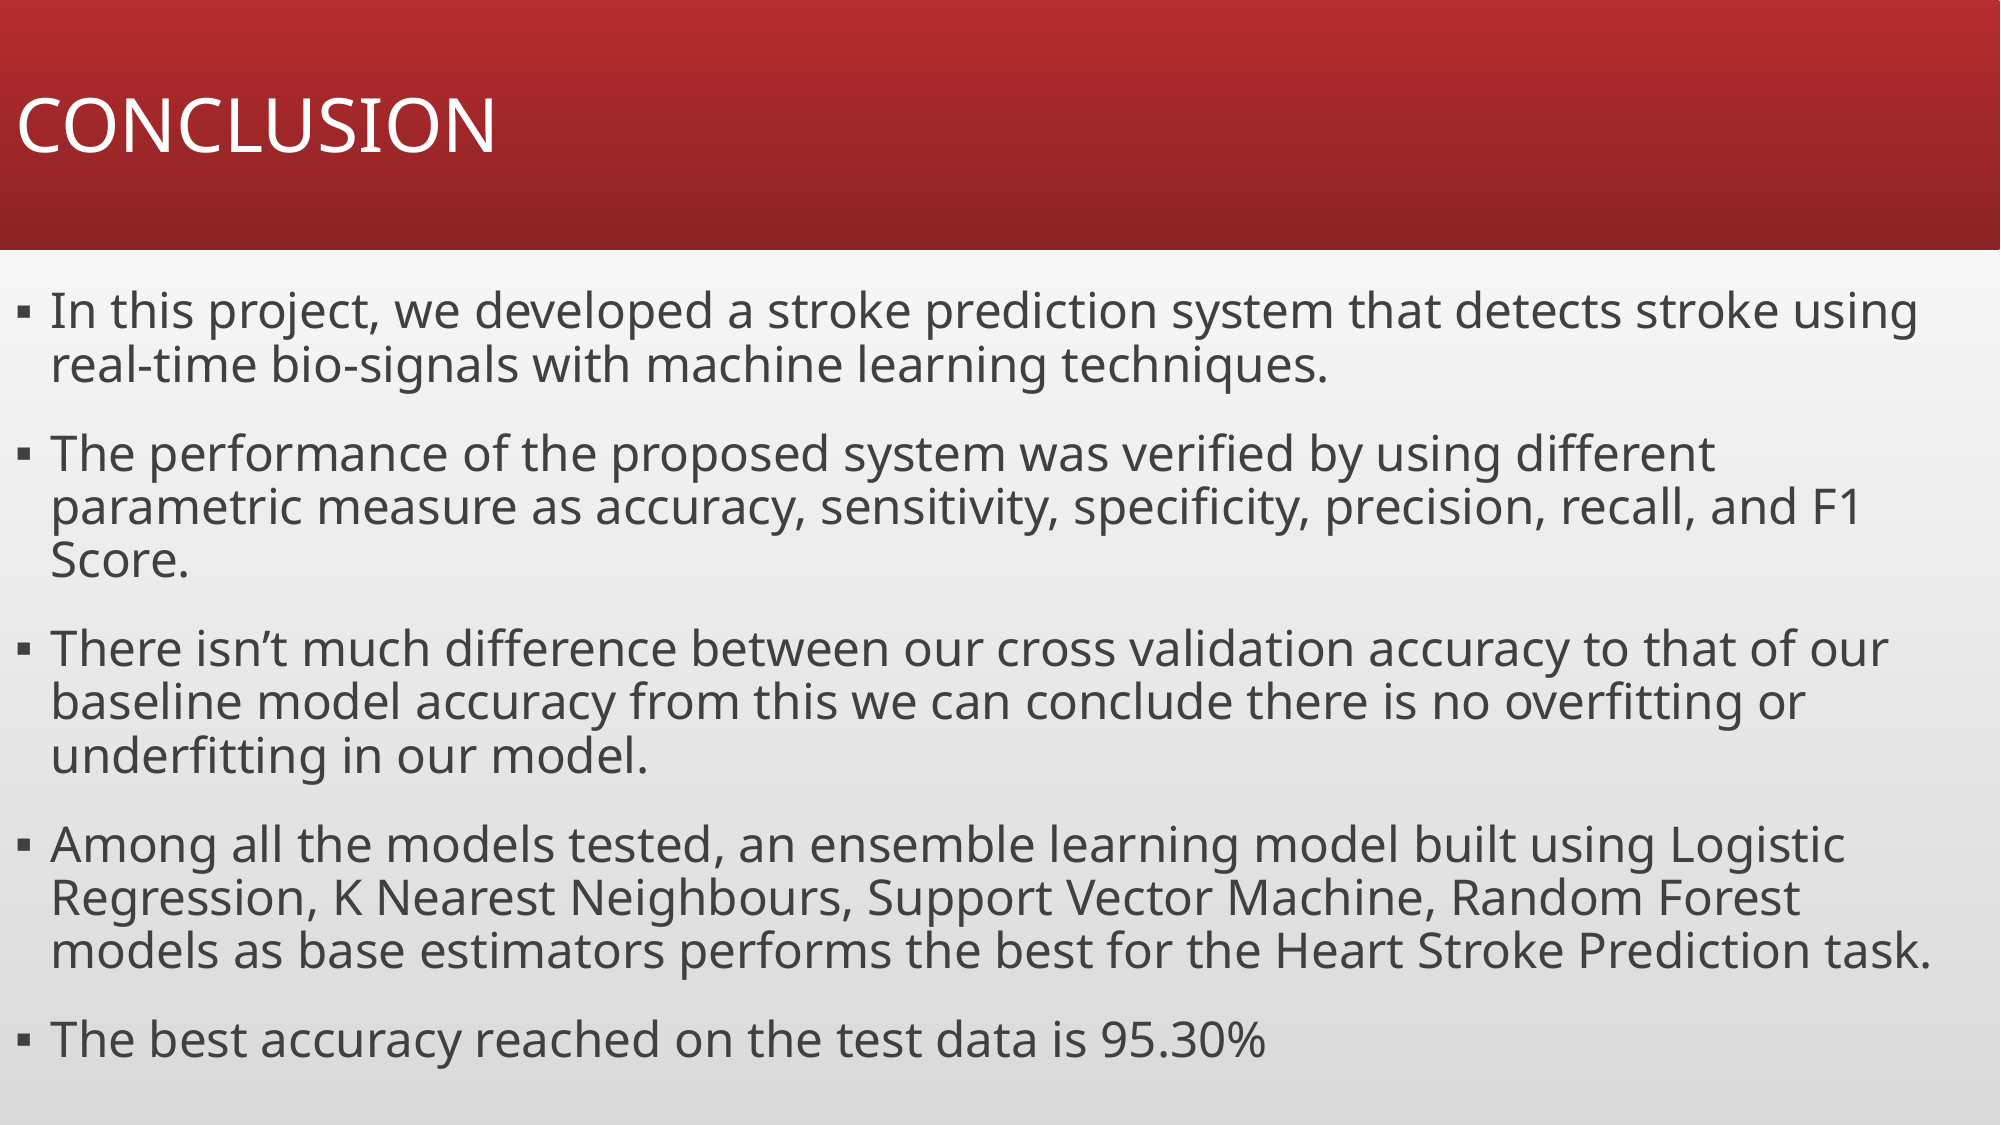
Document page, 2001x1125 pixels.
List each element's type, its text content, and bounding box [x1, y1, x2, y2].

title CONCLUSION [0, 19, 1651, 237]
list In this project, we developed a stroke prediction system that detects stroke using real-time bio-signals with machine learning techniques. The performance of the proposed system was verified by using different parametric measure as accuracy, sensitivity, specificity, precision, recall, and F1 Score. There isn’t much difference between our cross validation accuracy to that of our baseline model accuracy from this we can conclude there is no overfitting or underfitting in our model. Among all the models tested, an ensemble learning model built using Logistic Regression, K Nearest Neighbours, Support Vector Machine, Random Forest models as base estimators performs the best for the Heart Stroke Prediction task. The best accuracy reached on the test data is 95.30% [0, 278, 1966, 1094]
